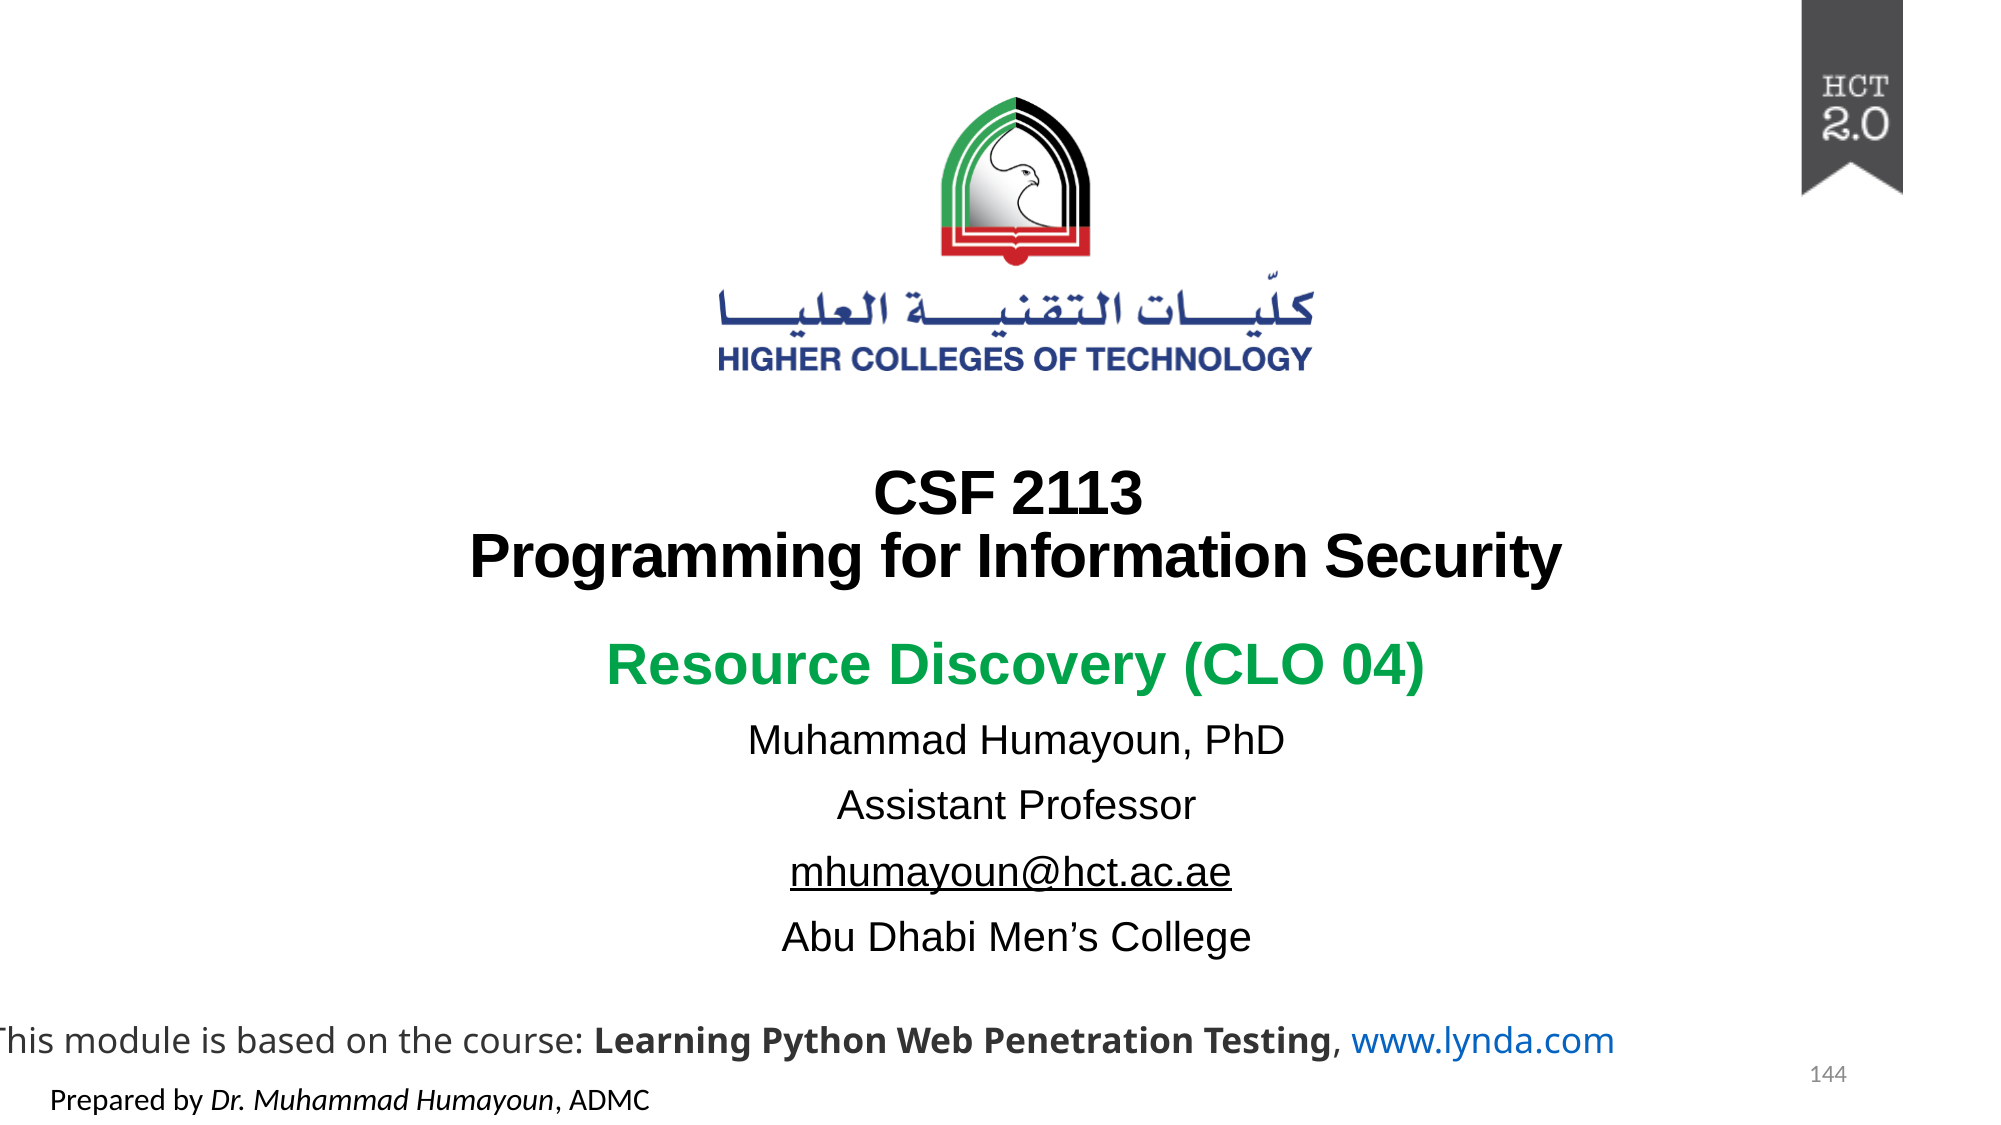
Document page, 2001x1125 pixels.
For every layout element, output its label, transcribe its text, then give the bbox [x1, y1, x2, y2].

title CSF 2113 Programming for Information Security [180, 442, 1854, 611]
picture [719, 97, 1314, 371]
slide_number 144 [1412, 1042, 1863, 1103]
list Resource Discovery (CLO 04) Muhammad Humayoun, PhD Assistant Professor mhumayoun@hct.ac.ae Abu Dhabi Men’s College [296, 626, 1738, 1003]
text_box This module is based on the course: Learning Python Web Penetration Testing, www.lynda.com [0, 1018, 1625, 1067]
